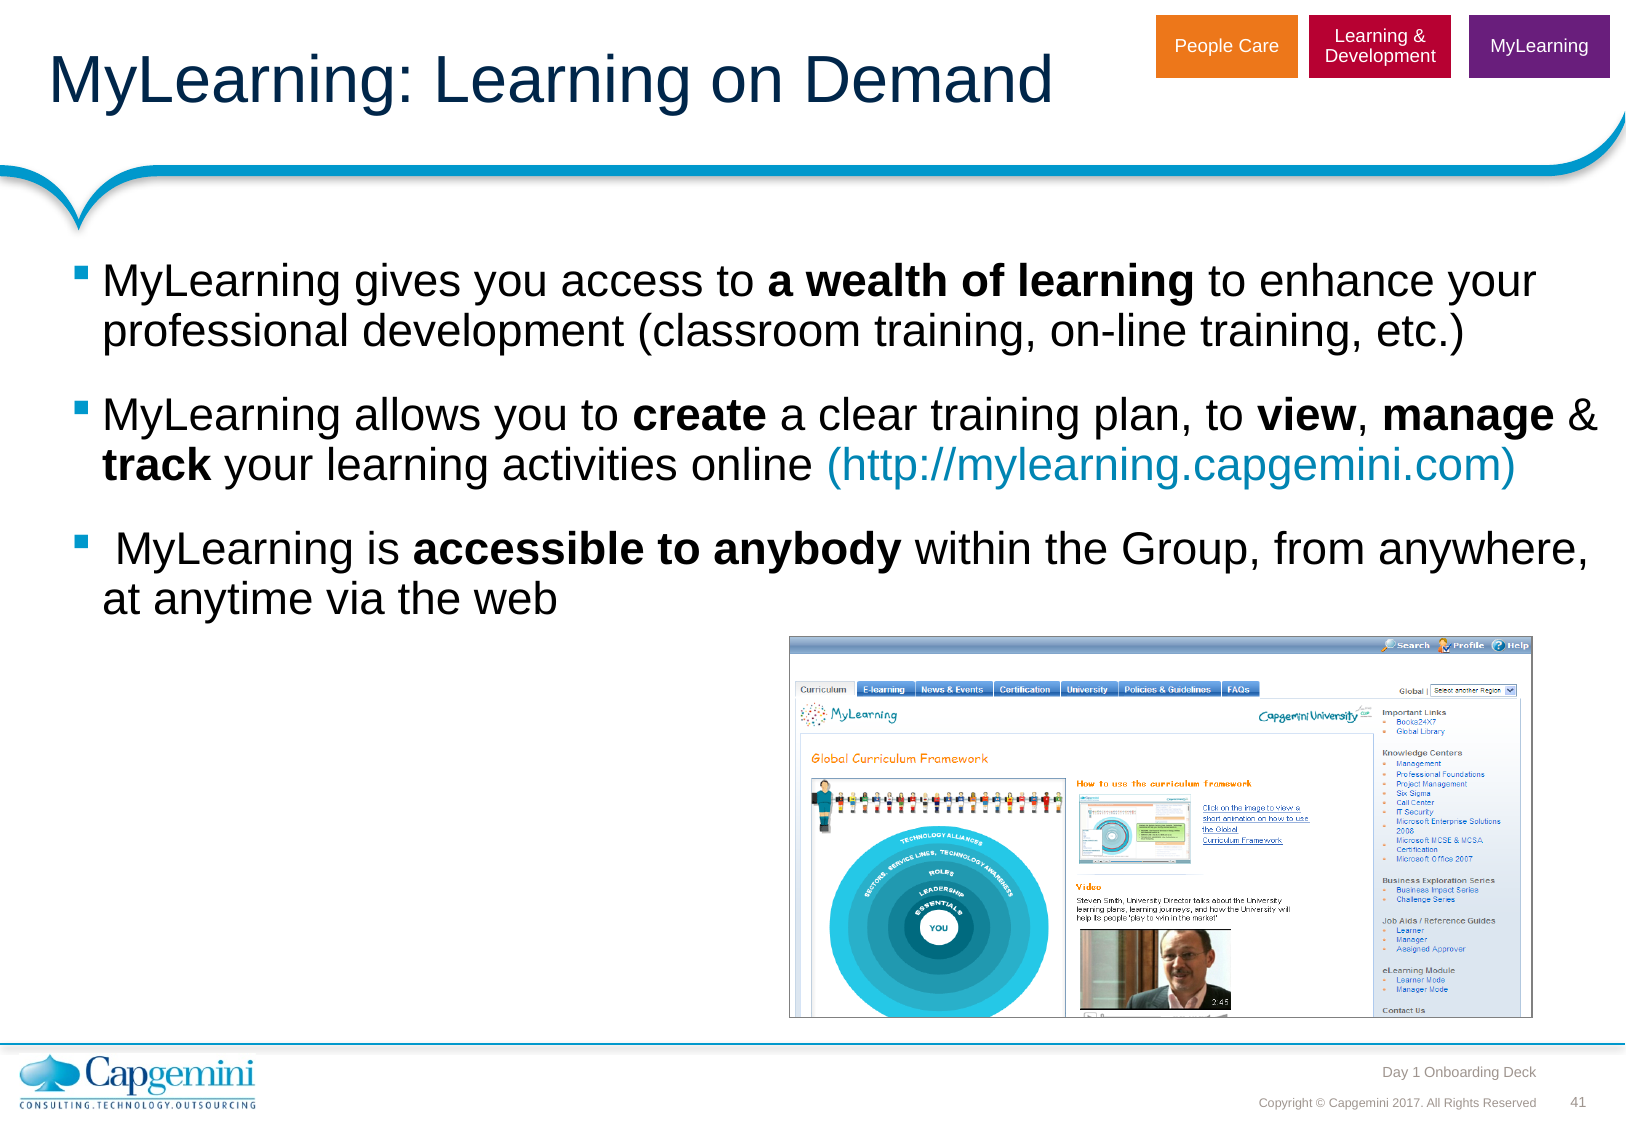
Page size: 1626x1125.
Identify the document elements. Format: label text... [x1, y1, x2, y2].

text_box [1153, 12, 1300, 80]
picture [789, 636, 1532, 1018]
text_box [1466, 12, 1613, 80]
picture [19, 1053, 256, 1110]
list MyLearning gives you access to a wealth of learning to enhance your professional development (classroom training, on-line training, etc.) MyLearning allows you to create a clear training plan, to view, manage & track your learning activities online (http://mylearning.capgemini.com) MyLearning is accessible to anybody within the Group, from anywhere, at anytime via the web [53, 245, 1625, 1007]
title MyLearning: Learning on Demand [0, 0, 1625, 165]
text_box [1307, 12, 1454, 80]
